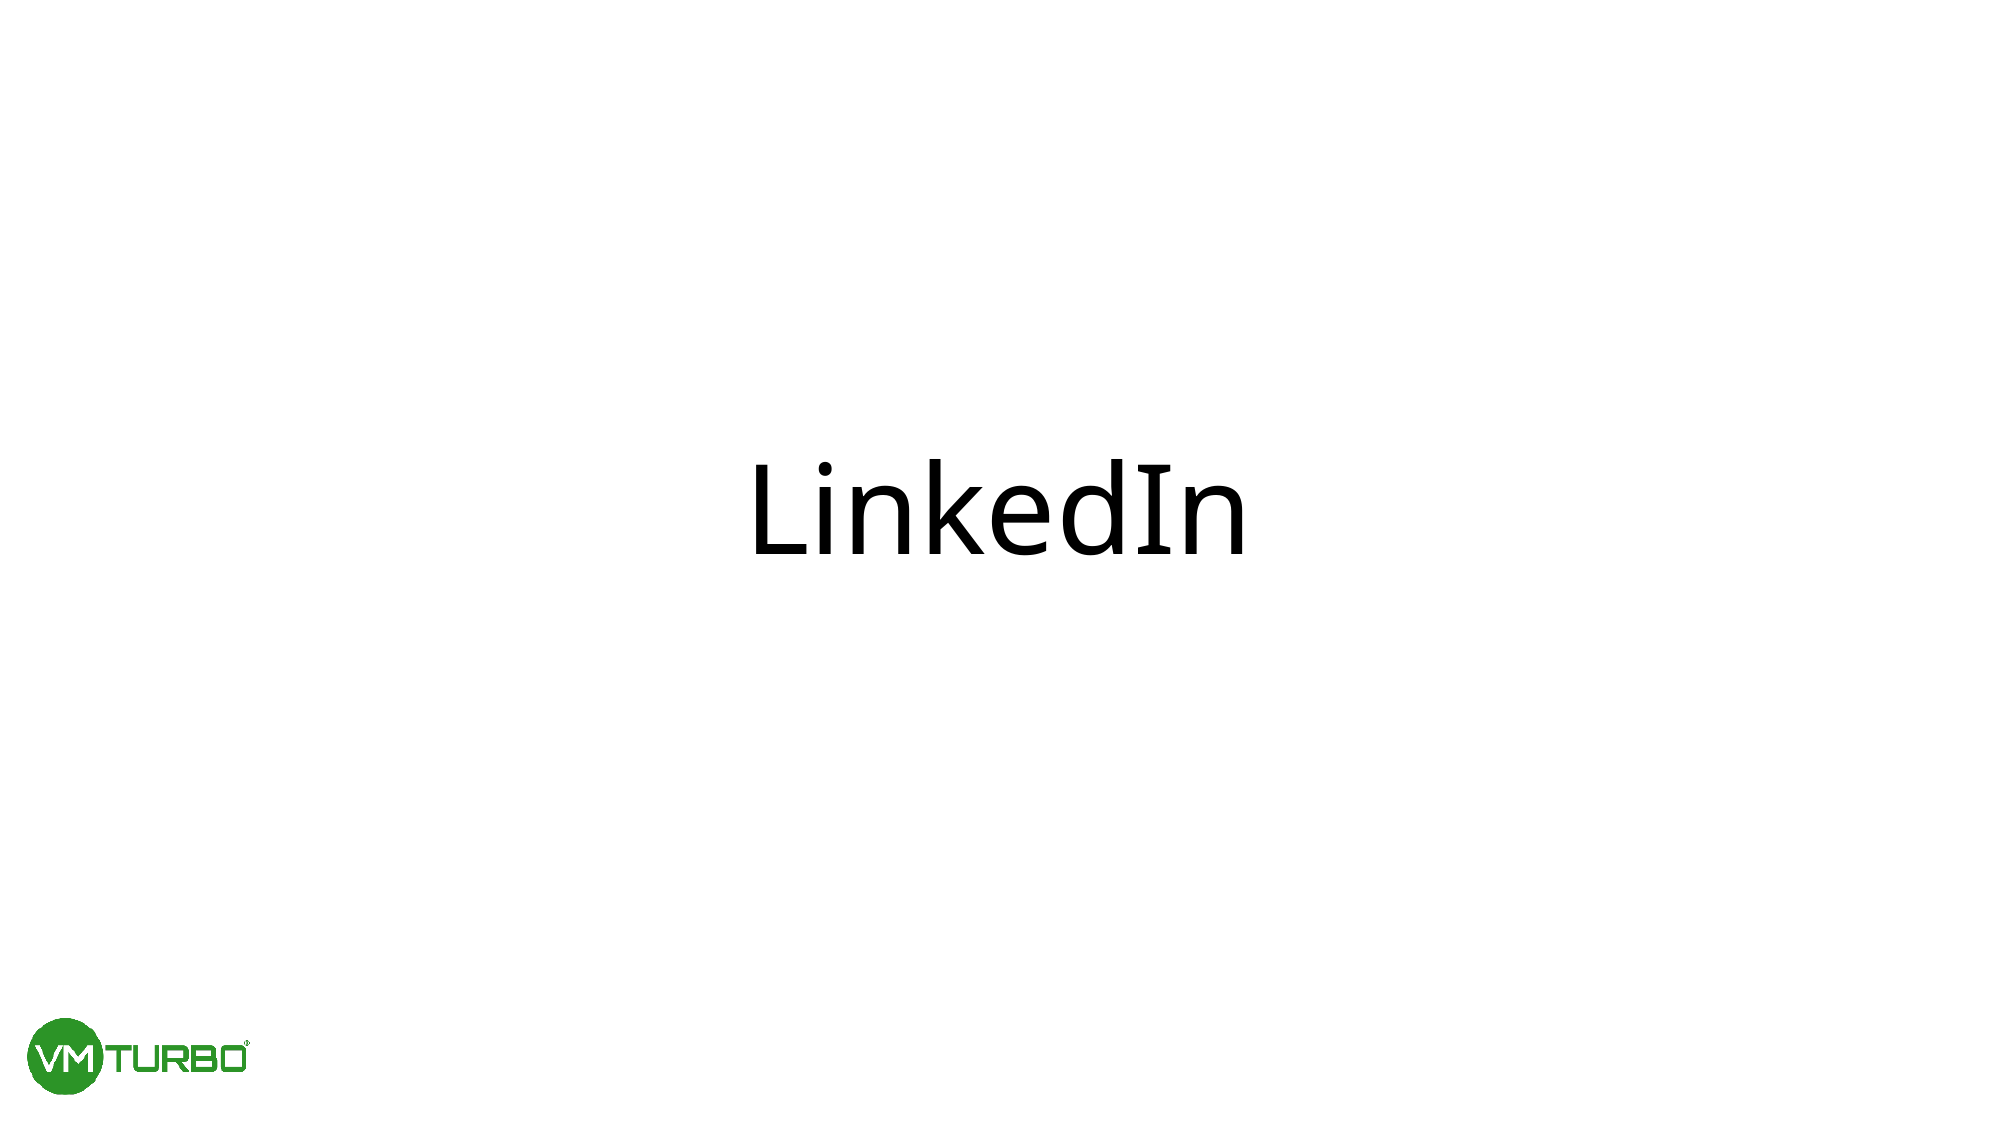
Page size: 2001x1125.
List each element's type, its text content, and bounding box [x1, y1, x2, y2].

title LinkedIn [136, 280, 1862, 749]
picture [22, 1007, 253, 1106]
